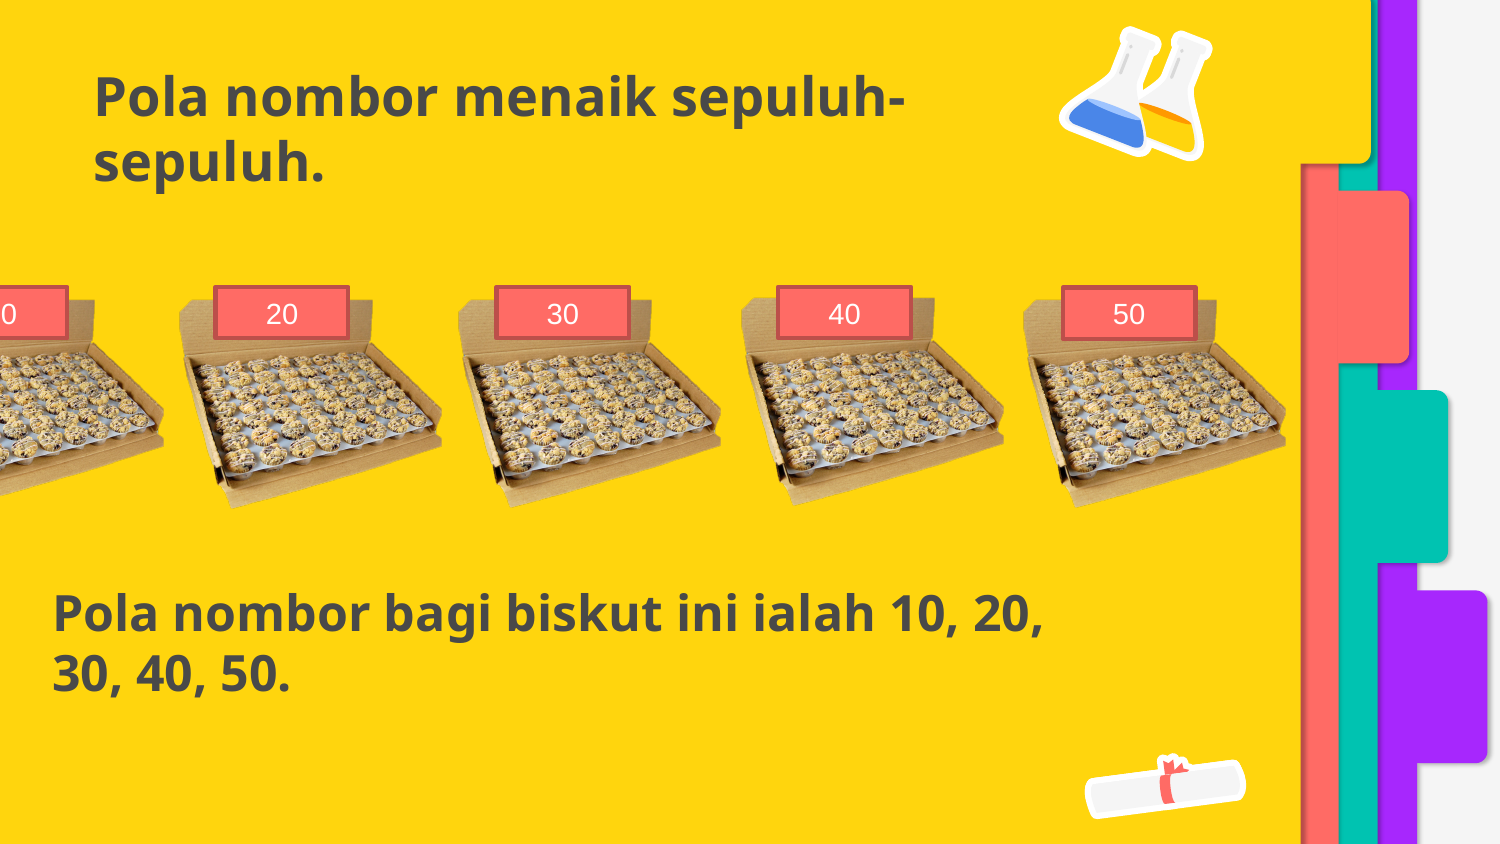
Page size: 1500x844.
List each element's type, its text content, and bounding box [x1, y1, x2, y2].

title Pola nombor menaik sepuluh-sepuluh. [78, 47, 1060, 132]
text_box 20 [213, 285, 350, 294]
picture [0, 293, 1318, 538]
text_box 10 [0, 285, 69, 294]
text_box 40 [776, 285, 913, 291]
text_box 50 [1061, 285, 1198, 293]
text_box Pola nombor bagi biskut ini ialah 10, 20, 30, 40, 50. [37, 573, 1118, 709]
text_box 30 [494, 285, 631, 293]
